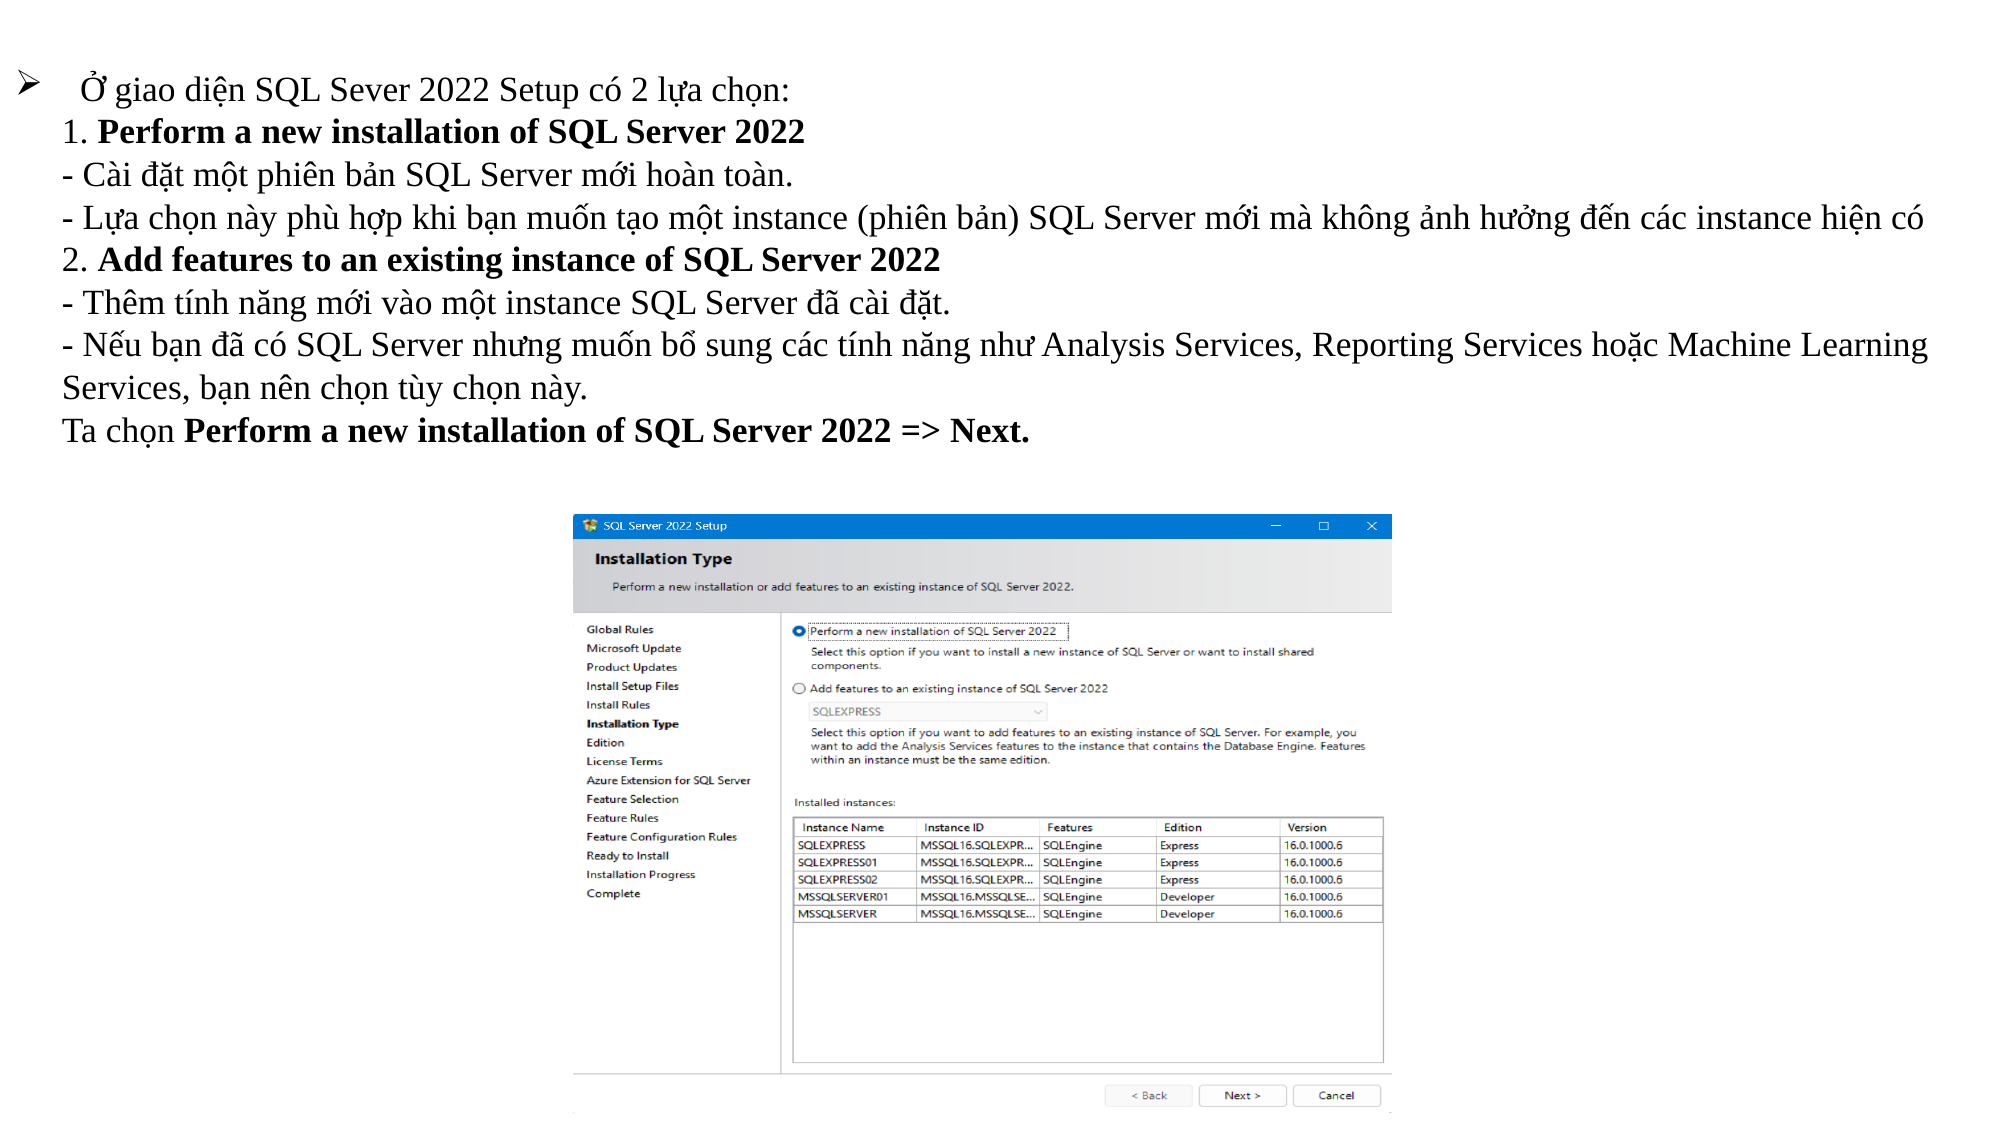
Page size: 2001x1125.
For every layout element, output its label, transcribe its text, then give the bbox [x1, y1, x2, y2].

title Ở giao diện SQL Sever 2022 Setup có 2 lựa chọn: 1. Perform a new installation of SQL Server 2022 - Cài đặt một phiên bản SQL Server mới hoàn toàn. - Lựa chọn này phù hợp khi bạn muốn tạo một instance (phiên bản) SQL Server mới mà không ảnh hưởng đến các instance hiện có 2. Add features to an existing instance of SQL Server 2022 - Thêm tính năng mới vào một instance SQL Server đã cài đặt. - Nếu bạn đã có SQL Server nhưng muốn bổ sung các tính năng như Analysis Services, Reporting Services hoặc Machine Learning Services, bạn nên chọn tùy chọn này. Ta chọn Perform a new installation of SQL Server 2022 => Next. [0, 0, 2000, 643]
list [573, 513, 1392, 1114]
